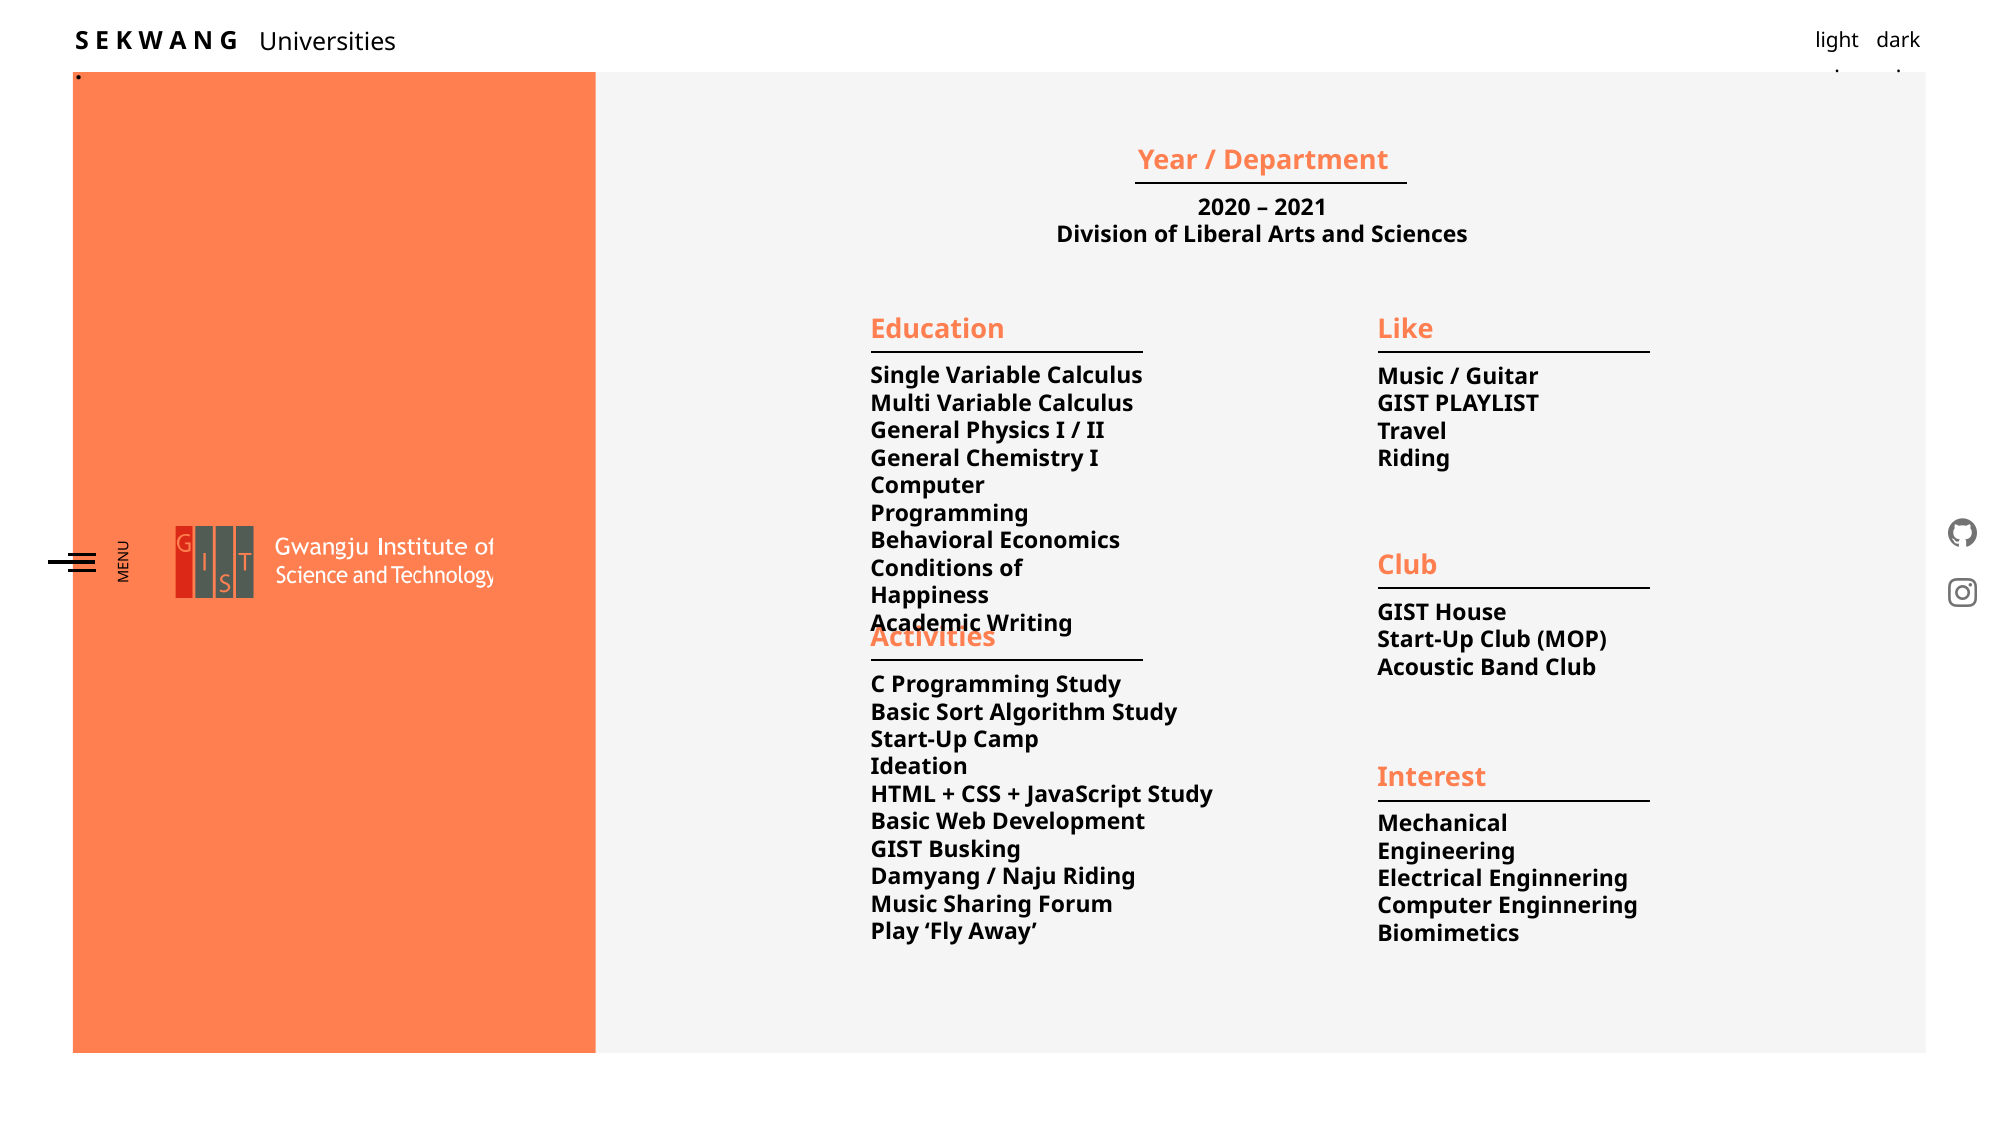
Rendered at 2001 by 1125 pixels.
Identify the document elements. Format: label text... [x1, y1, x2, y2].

picture [175, 526, 494, 598]
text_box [72, 72, 1926, 1053]
text_box dark. [1861, 19, 1936, 84]
picture [1948, 518, 1977, 547]
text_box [48, 554, 97, 571]
picture [1948, 578, 1977, 607]
text_box Universities [244, 18, 809, 63]
text_box light. [1799, 19, 1861, 72]
text_box S E K W A N G . [60, 17, 259, 92]
